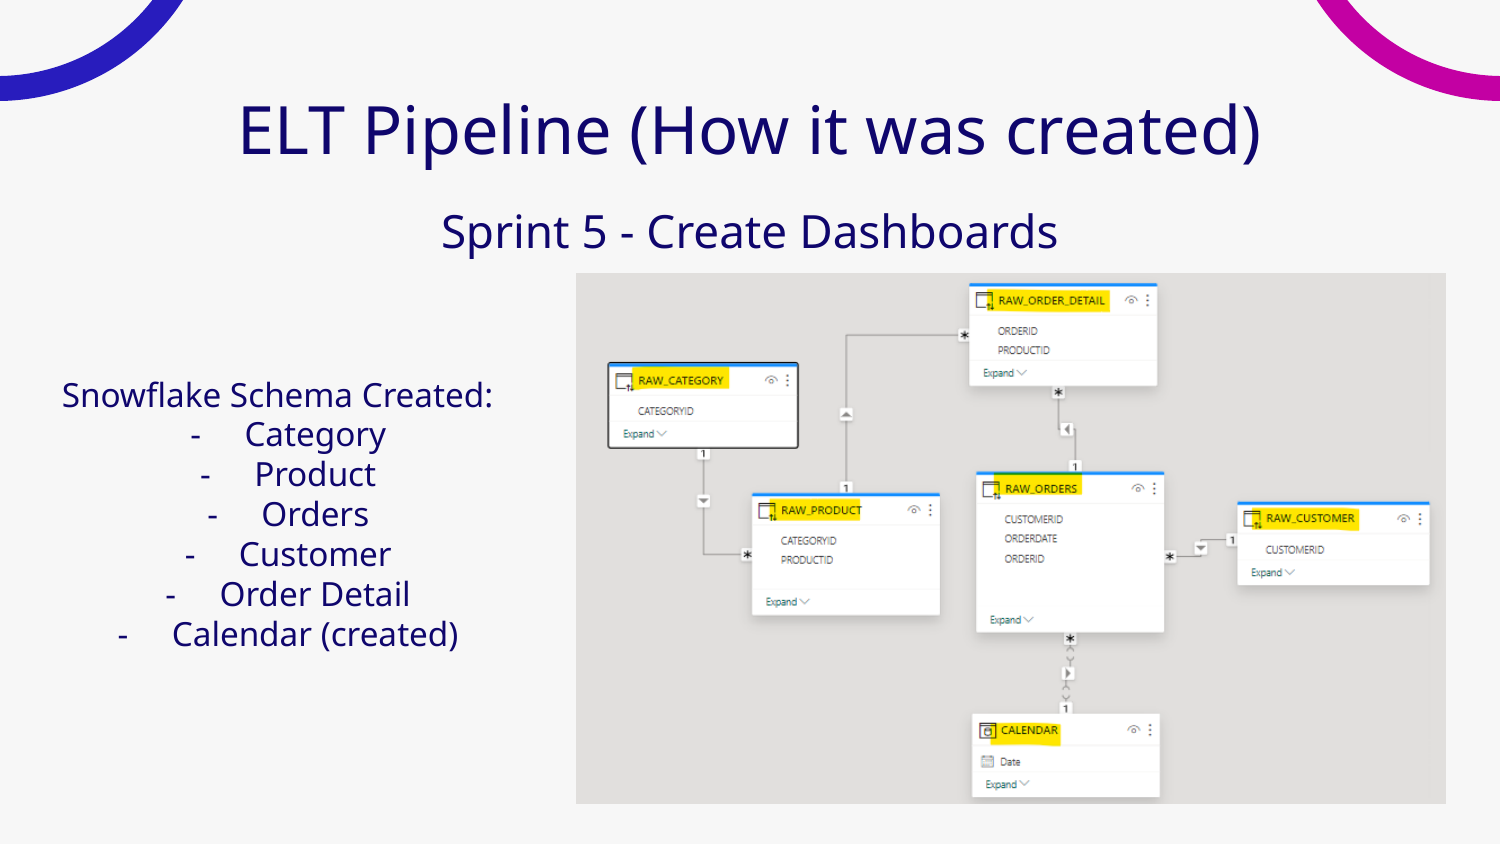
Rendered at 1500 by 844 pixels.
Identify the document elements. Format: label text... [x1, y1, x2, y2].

picture [575, 272, 1446, 804]
subtitle Sprint 5 - Create Dashboards [0, 193, 1500, 274]
subtitle Snowflake Schema Created: Category Product Orders Customer Order Detail Calendar (created) [0, 343, 556, 669]
title ELT Pipeline (How it was created) [118, 72, 1382, 167]
